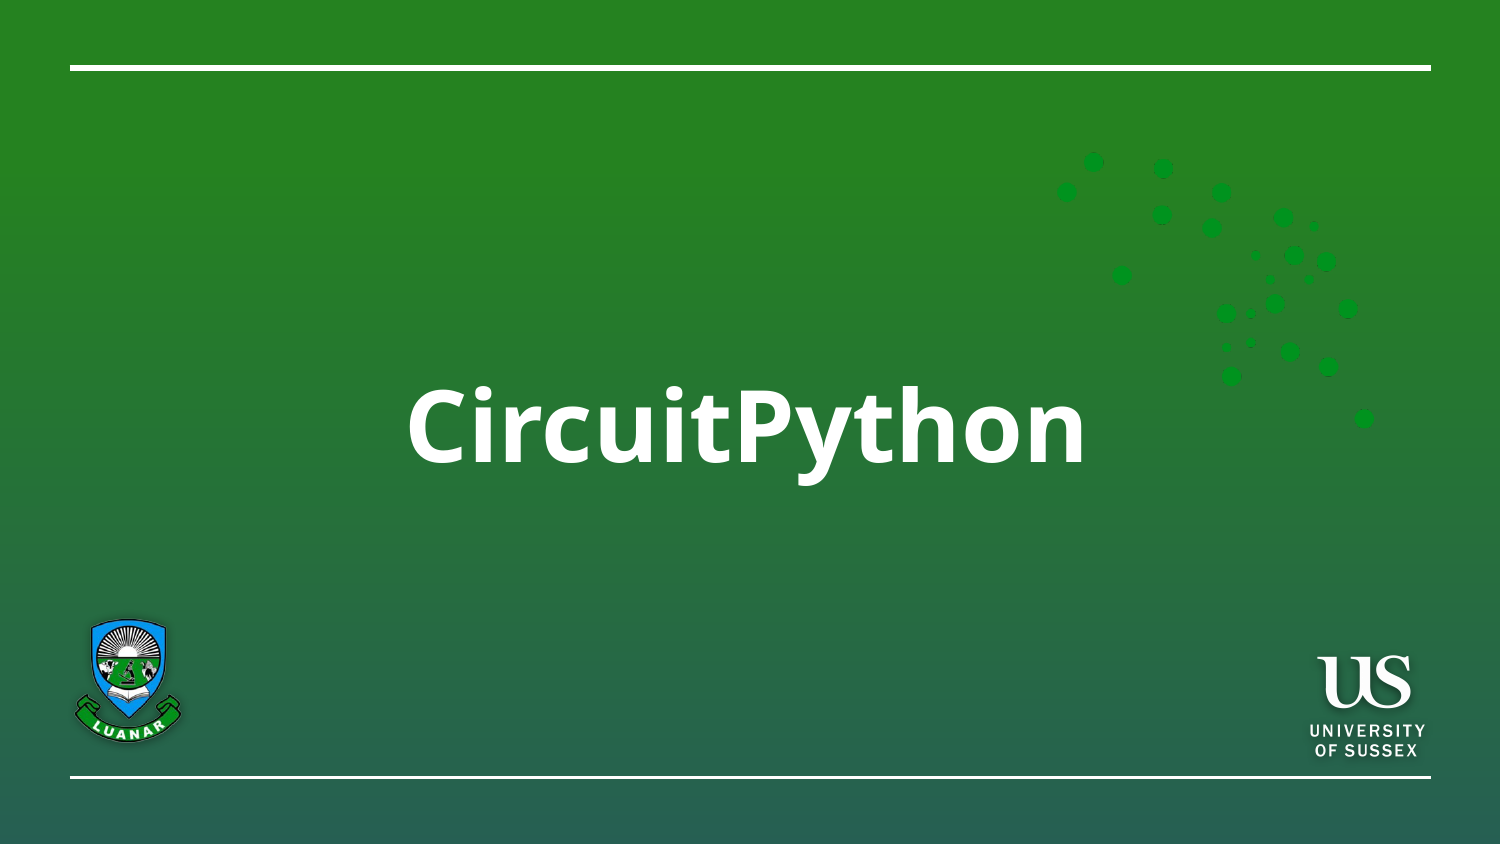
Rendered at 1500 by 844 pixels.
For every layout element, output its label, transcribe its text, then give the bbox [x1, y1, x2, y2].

picture [1299, 638, 1434, 774]
picture [66, 610, 194, 755]
title CircuitPython [66, 296, 1428, 550]
picture [955, 30, 1477, 550]
